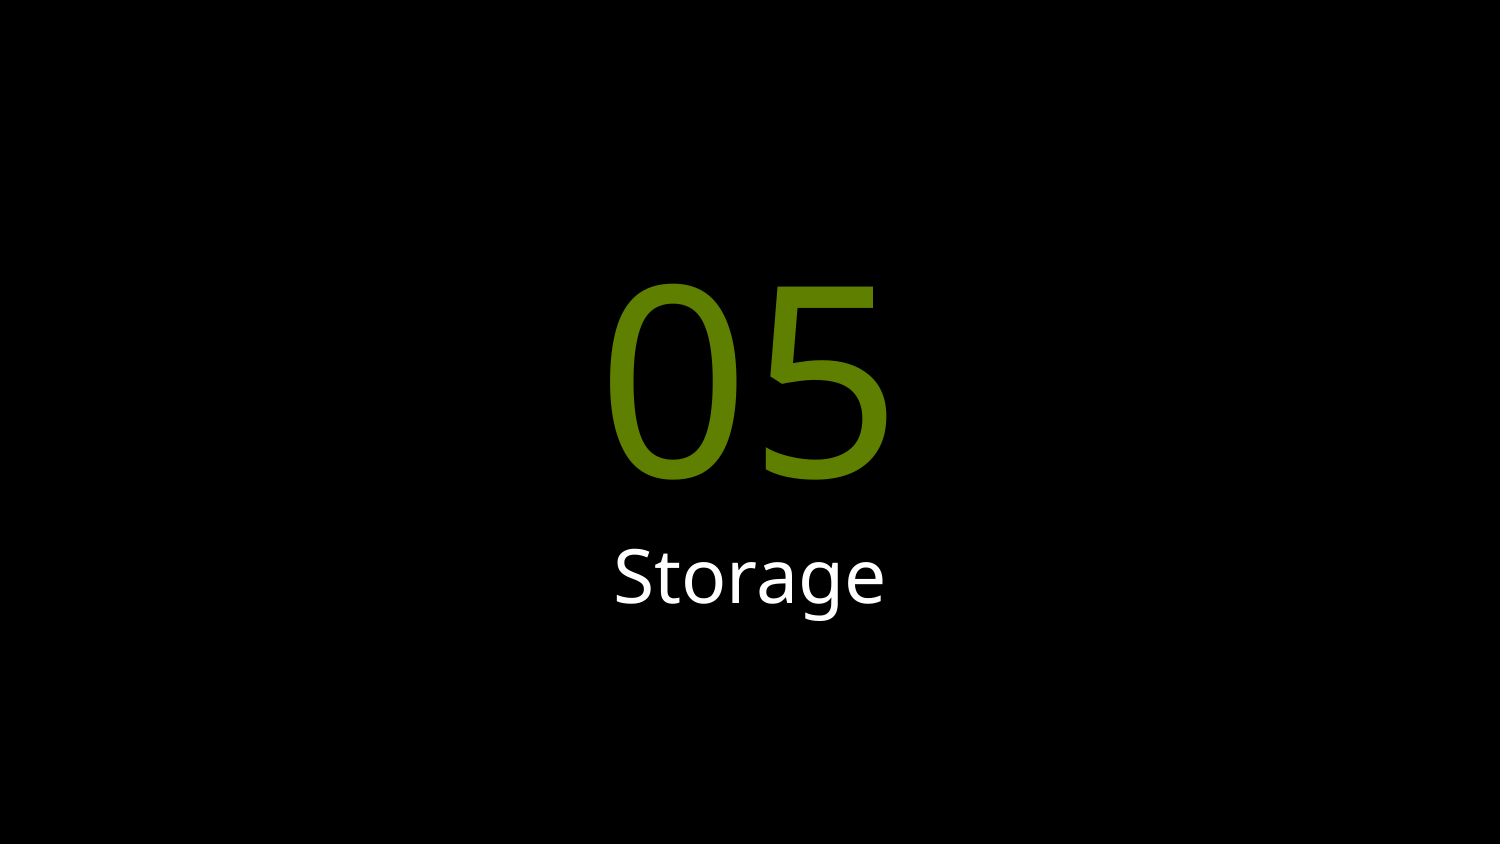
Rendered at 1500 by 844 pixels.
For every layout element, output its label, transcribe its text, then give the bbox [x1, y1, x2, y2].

title 05 [537, 195, 963, 500]
title Storage [114, 500, 1386, 648]
